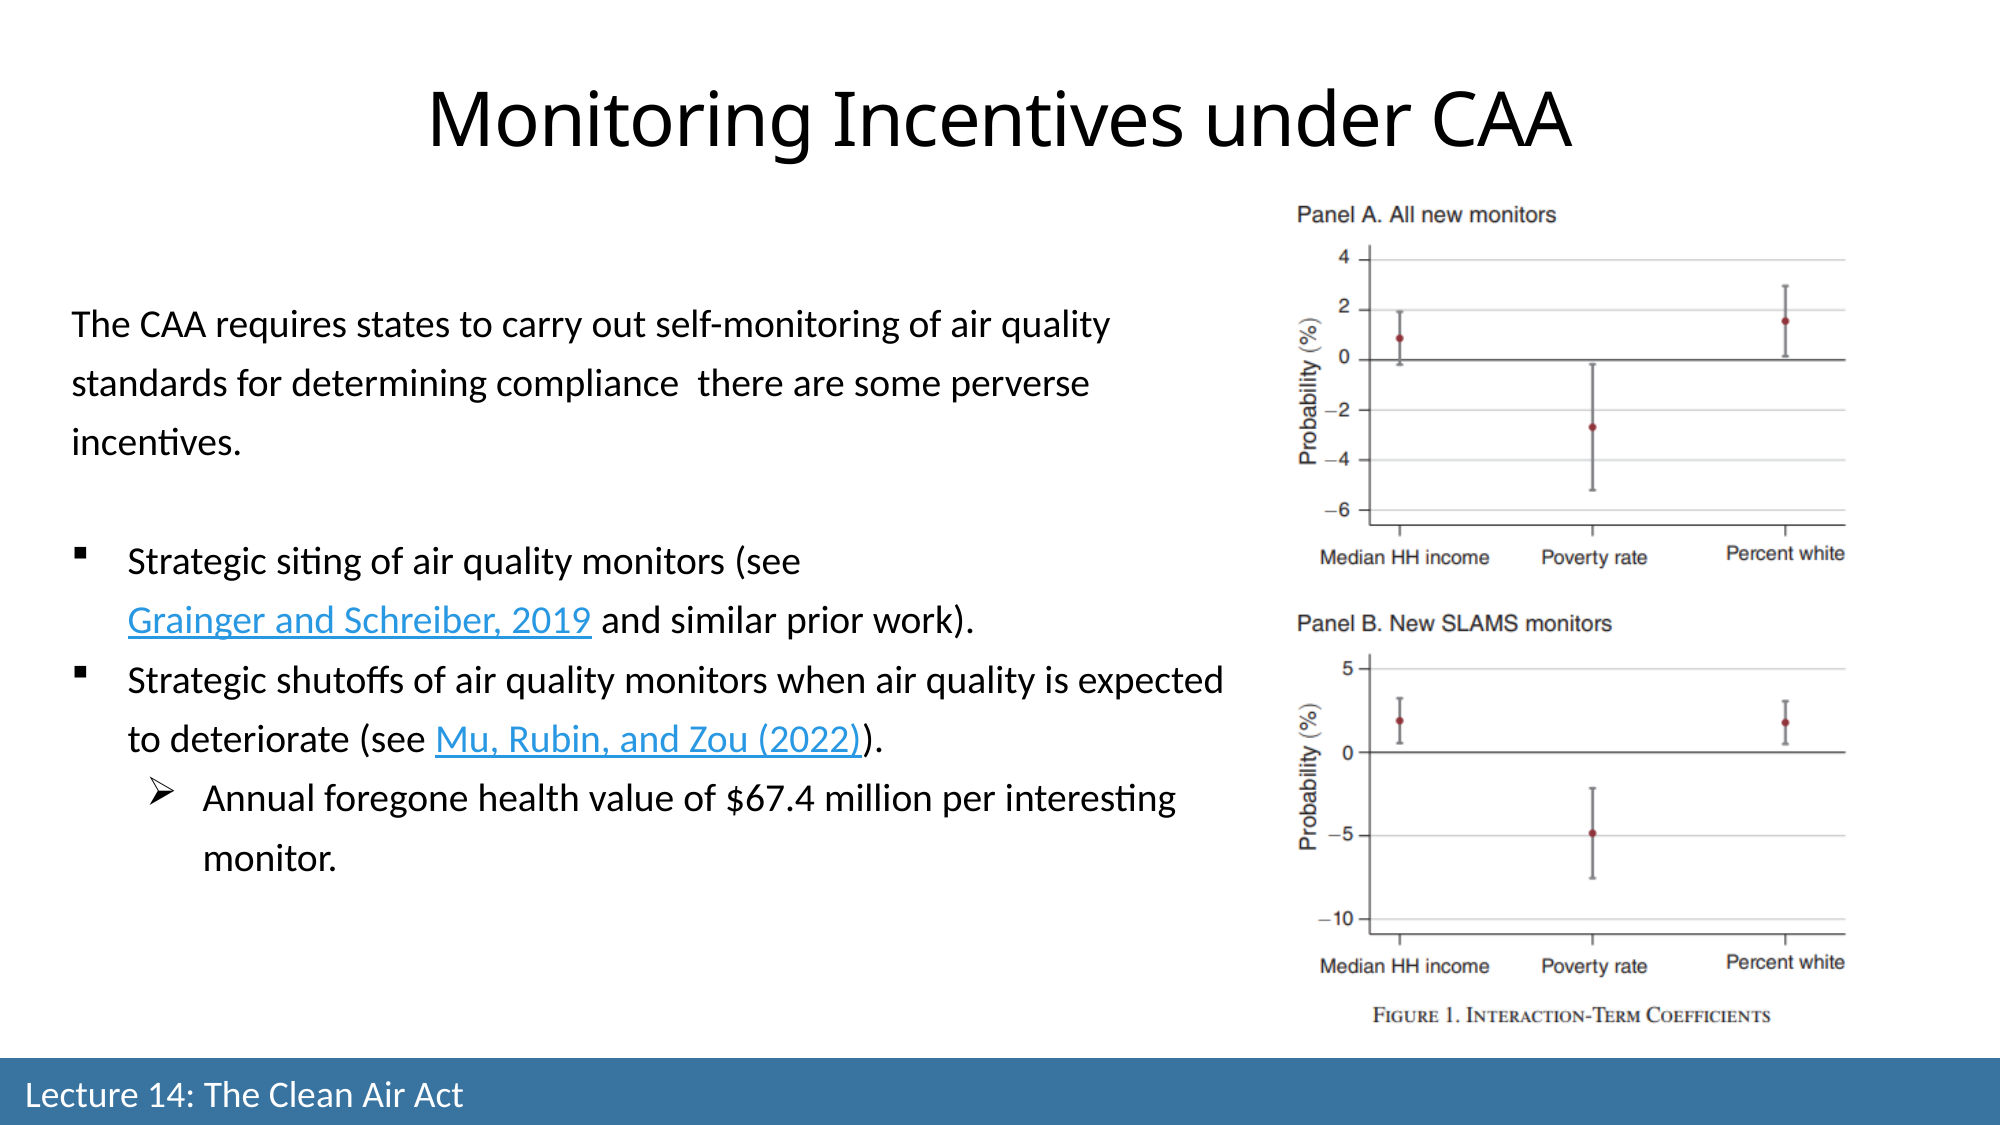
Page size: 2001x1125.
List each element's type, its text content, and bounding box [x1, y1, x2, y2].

text_box Monitoring Incentives under CAA [407, 55, 1593, 169]
picture [1274, 191, 1868, 1036]
